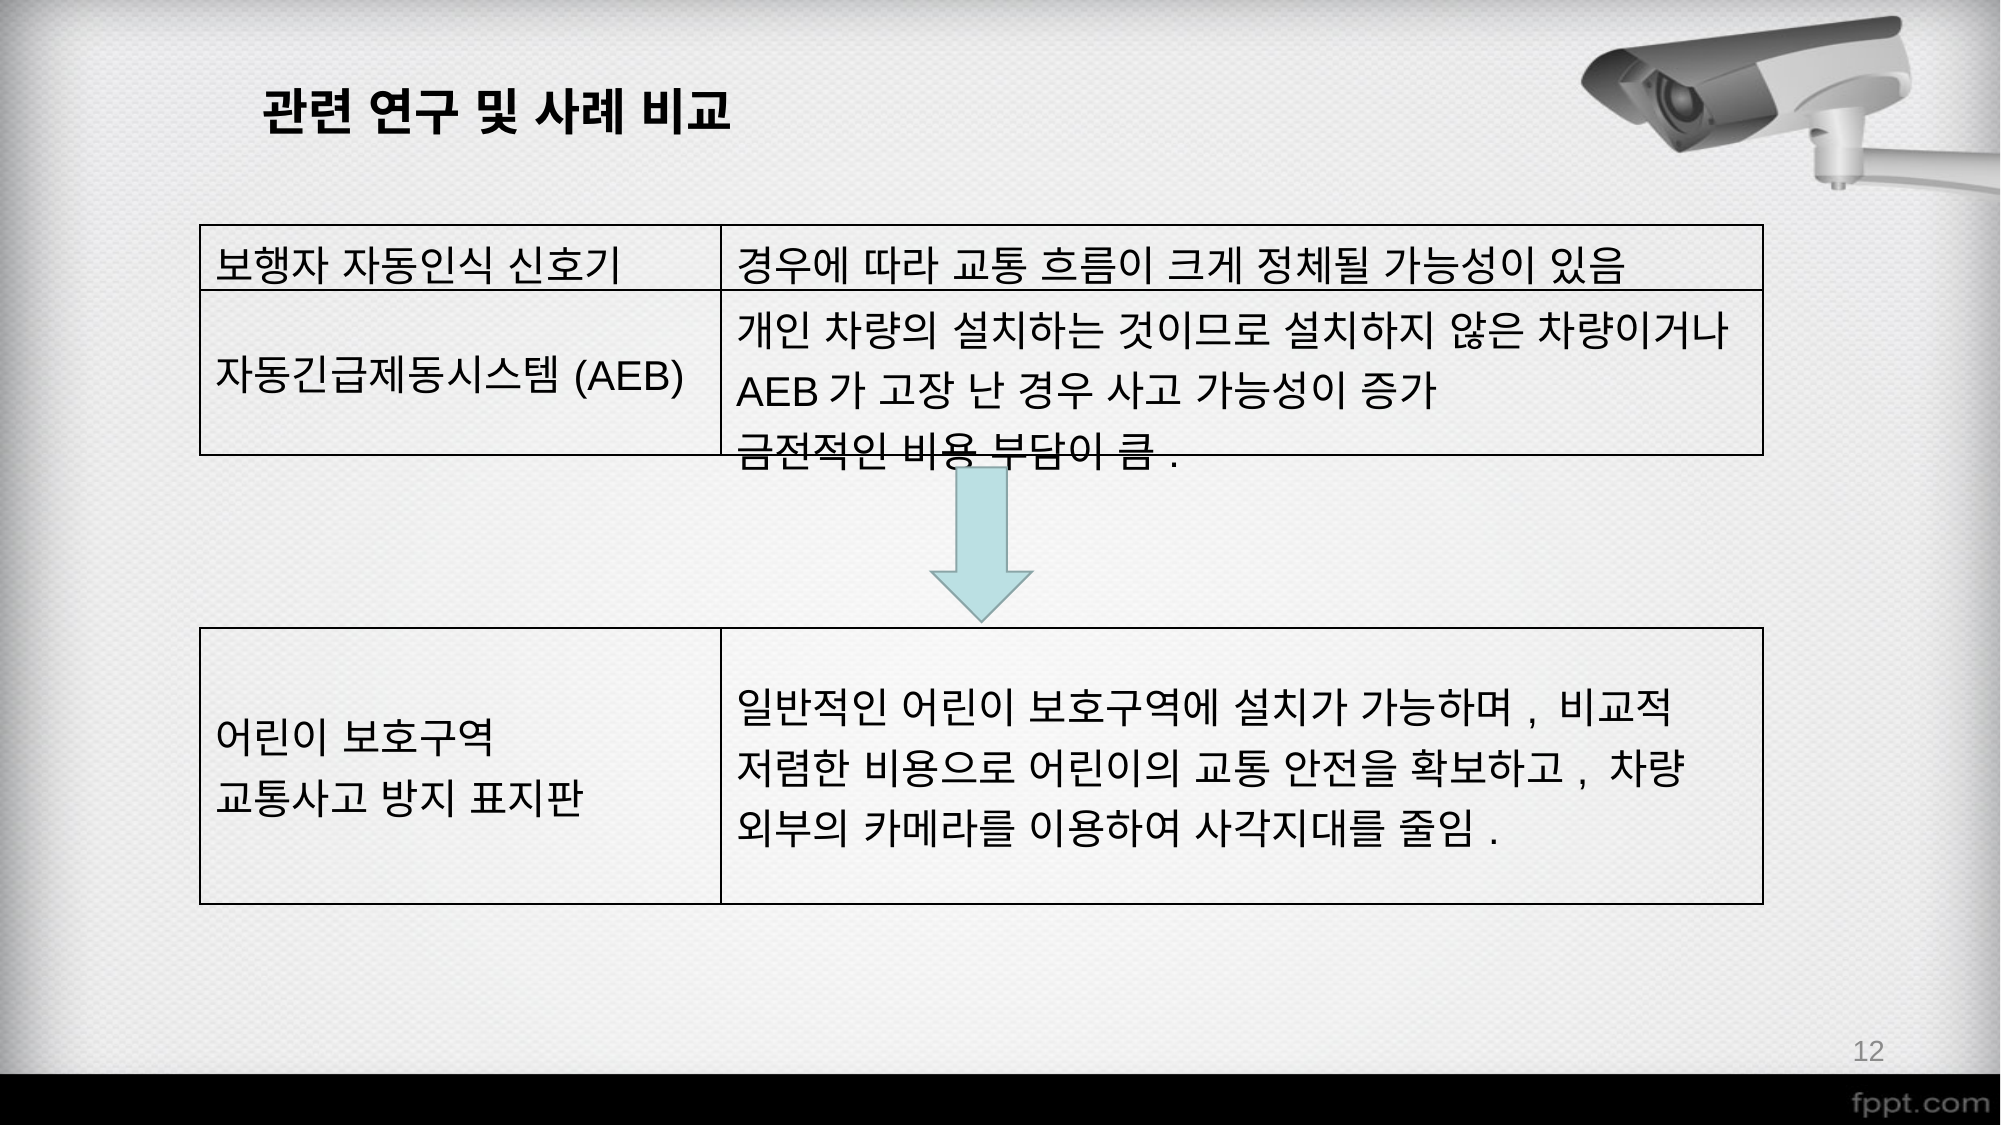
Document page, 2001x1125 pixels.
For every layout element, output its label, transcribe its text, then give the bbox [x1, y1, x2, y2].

table_cell 일반적인 어린이 보호구역에 설치가 가능하며, 비교적 저렴한 비용으로 어린이의 교통 안전을 확보하고, 차량 외부의 카메라를 이용하여 사각지대를 줄임. [722, 629, 1762, 903]
table_header 경우에 따라 교통 흐름이 크게 정체될 가능성이 있음 [722, 226, 1762, 289]
slide_number 12 [1433, 1024, 1900, 1103]
text_box [928, 466, 1035, 624]
table_header 보행자 자동인식 신호기 [201, 226, 720, 289]
table_cell 어린이 보호구역 교통사고 방지 표지판 [201, 629, 720, 903]
table_cell [200, 456, 1763, 627]
text_box 관련 연구 및 사례 비교 [248, 73, 807, 148]
table_cell 자동긴급제동시스템(AEB) [201, 291, 720, 454]
table_cell 개인 차량의 설치하는 것이므로 설치하지 않은 차량이거나 AEB가 고장 난 경우 사고 가능성이 증가 금전적인 비용 부담이 큼. [722, 291, 1762, 454]
picture [0, 0, 2001, 1125]
